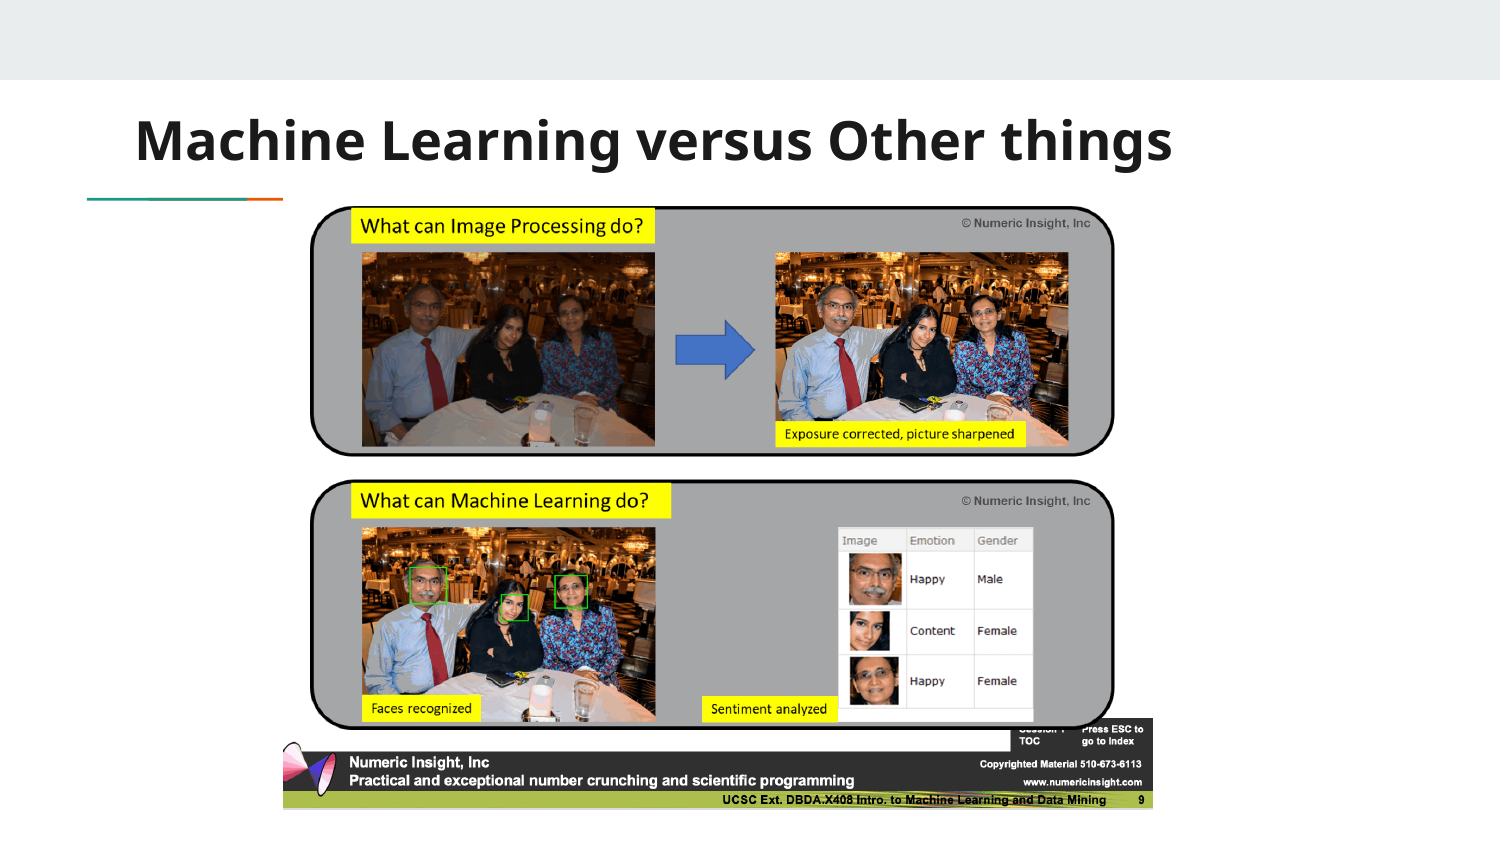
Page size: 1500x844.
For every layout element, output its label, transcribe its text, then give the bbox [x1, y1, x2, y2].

picture [283, 194, 1153, 810]
title Machine Learning versus Other things [119, 91, 1381, 180]
